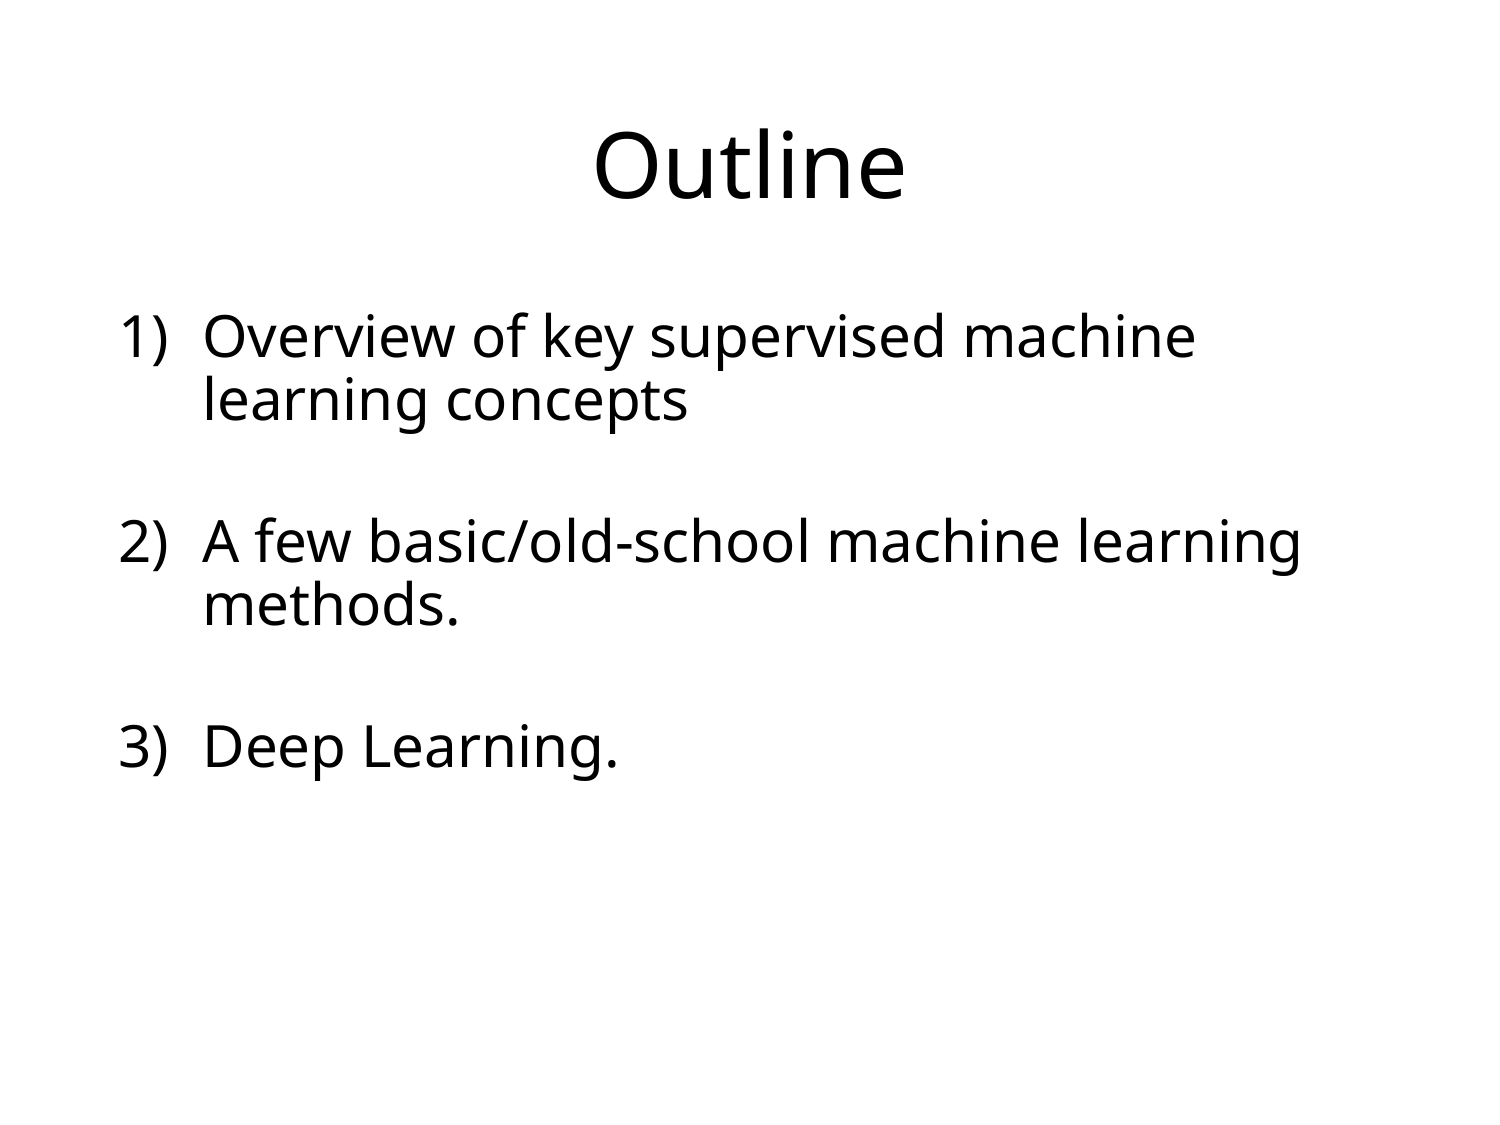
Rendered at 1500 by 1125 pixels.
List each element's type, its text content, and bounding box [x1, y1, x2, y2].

list Overview of key supervised machine learning concepts A few basic/old-school machine learning methods. Deep Learning. [103, 299, 1397, 1014]
title Outline [103, 59, 1397, 278]
